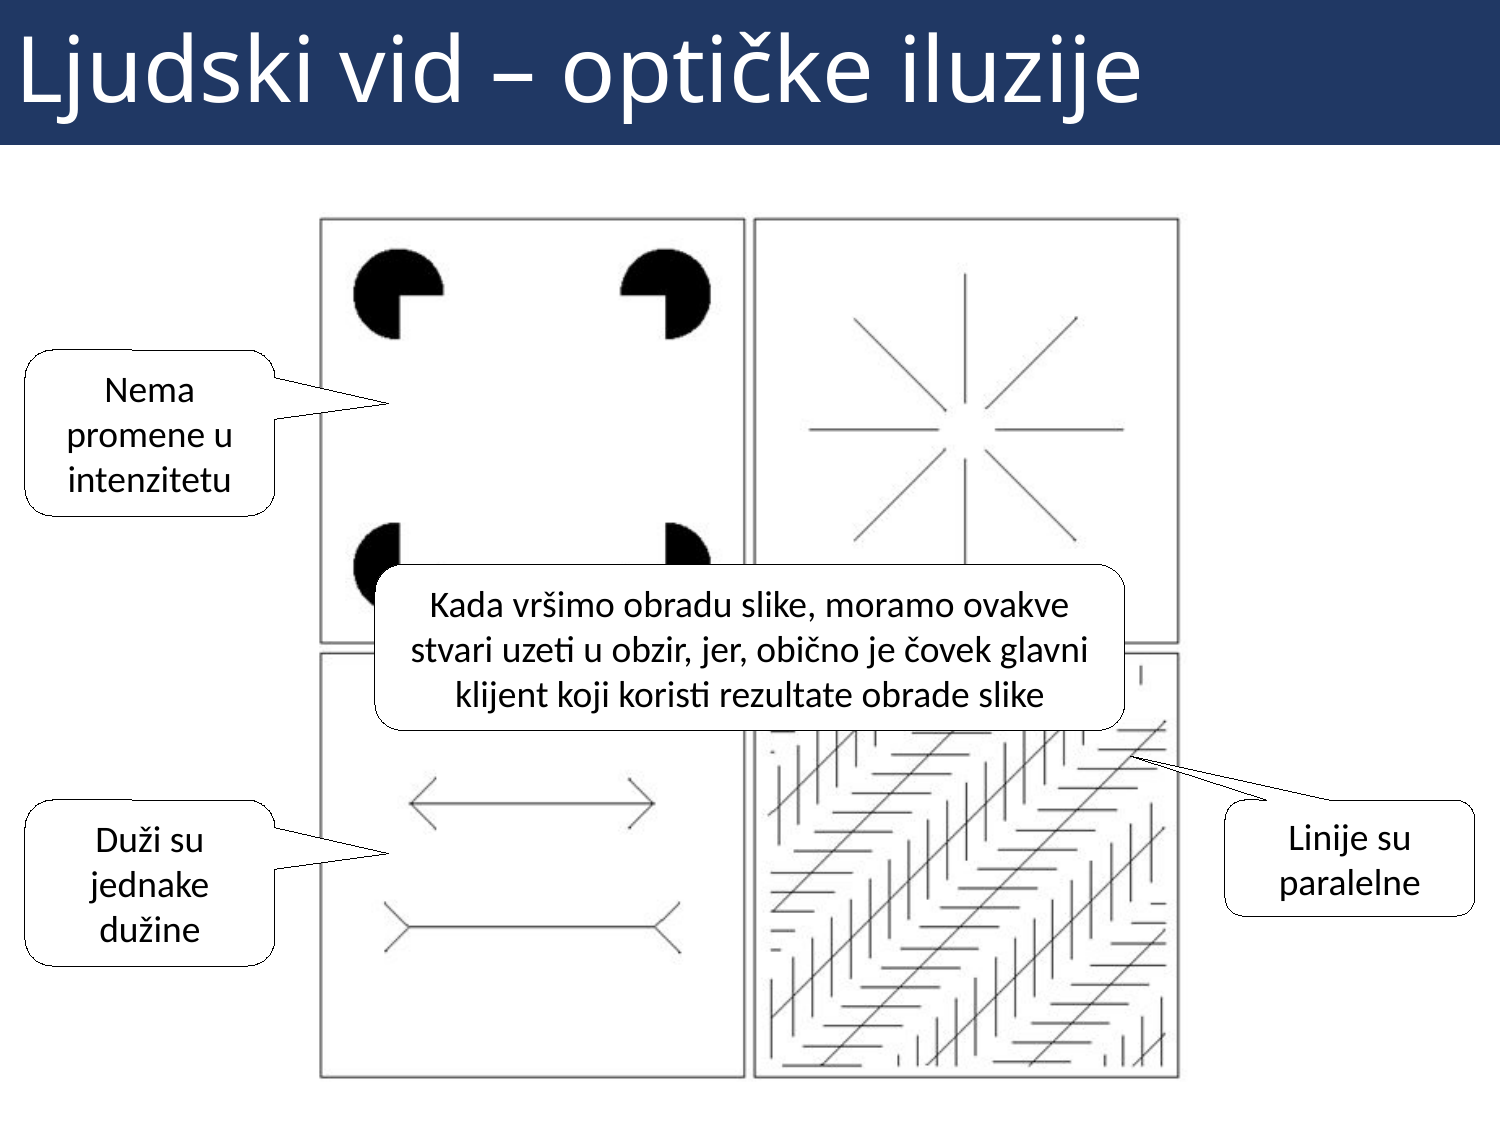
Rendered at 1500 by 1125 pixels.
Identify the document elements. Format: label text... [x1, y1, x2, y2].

picture [312, 212, 1188, 1084]
text_box Linije su paralelne [1188, 768, 1475, 917]
text_box Nema promene u intenzitetu [24, 349, 312, 517]
text_box Duži su jednake dužine [24, 799, 312, 967]
title Ljudski vid – optičke iluzije [0, 0, 1500, 145]
